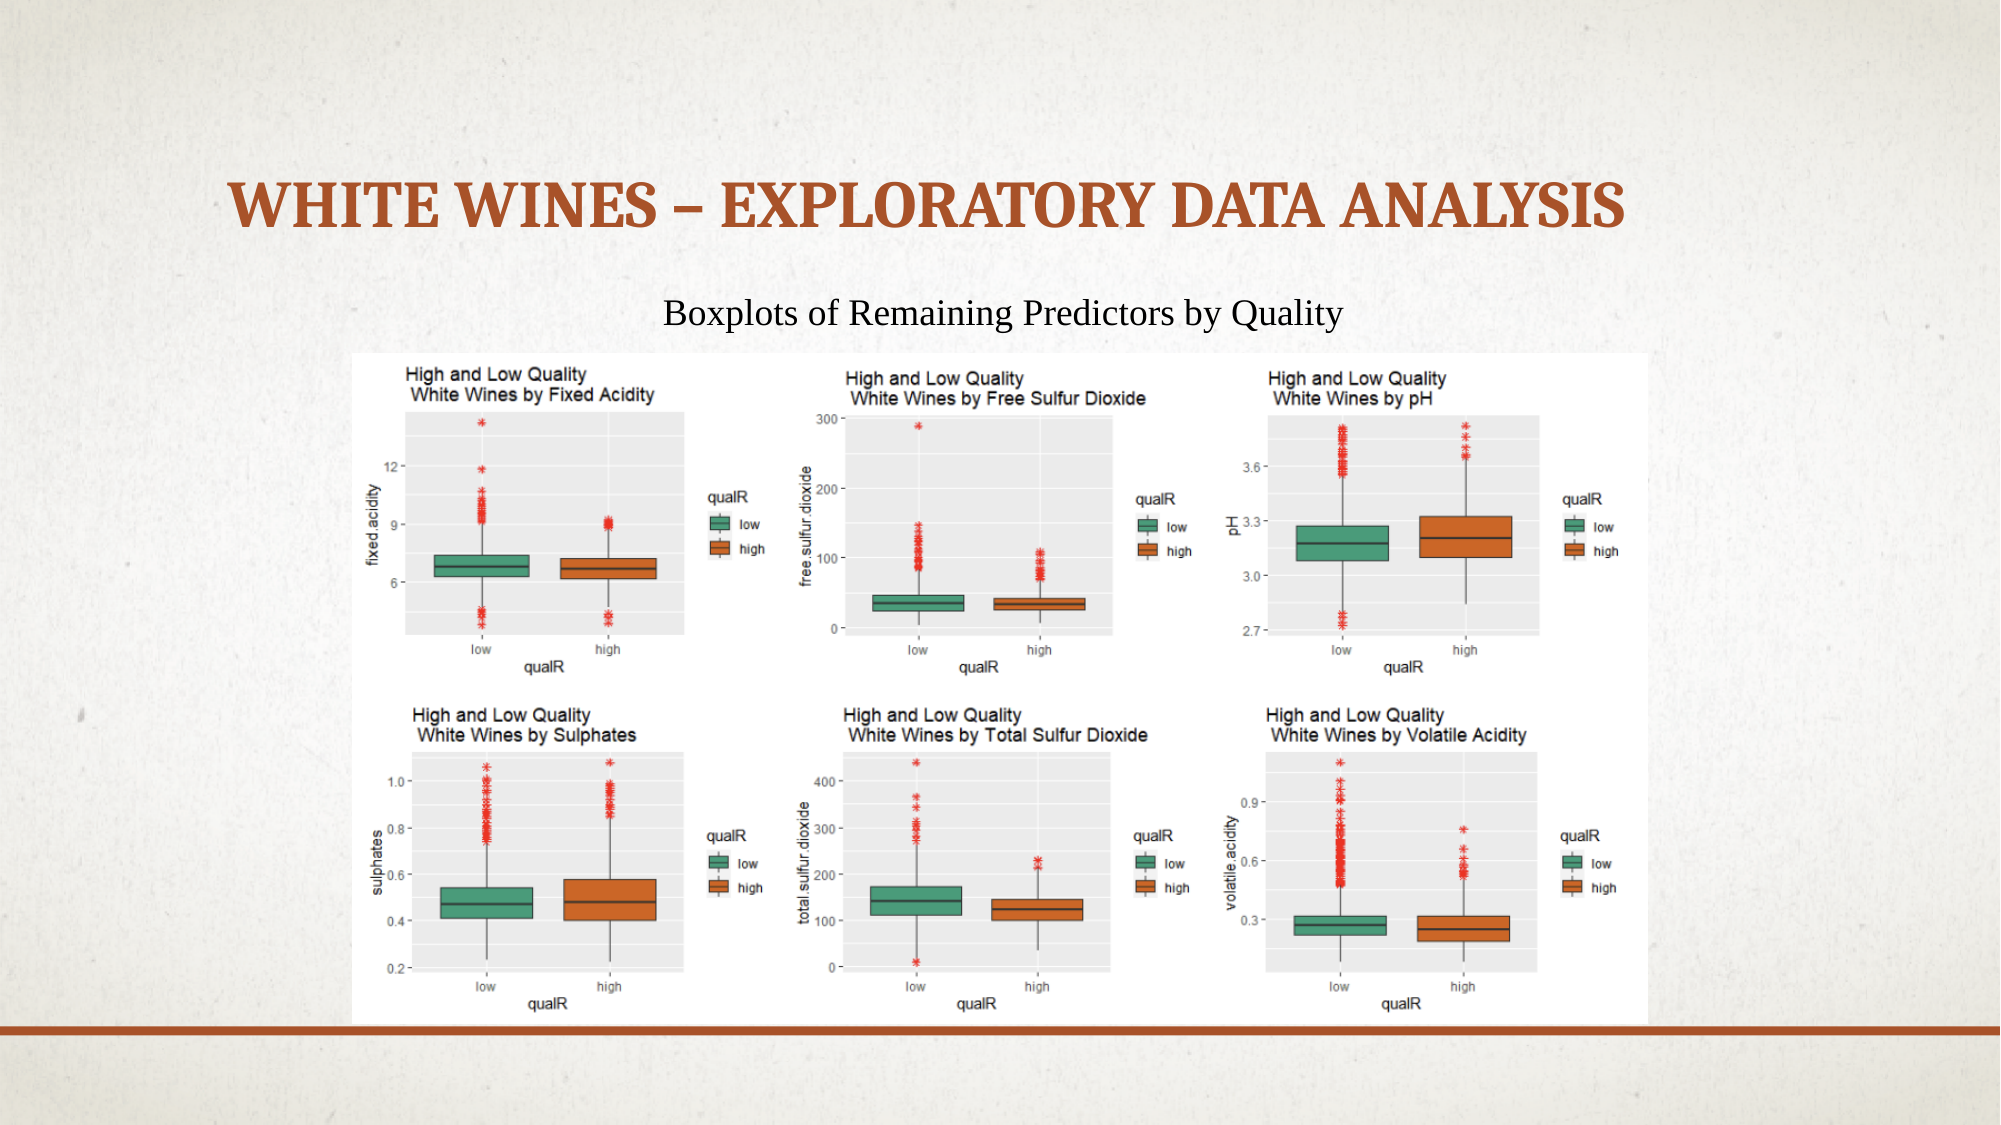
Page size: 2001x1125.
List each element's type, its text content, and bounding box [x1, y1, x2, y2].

picture [352, 353, 1648, 1024]
list Boxplots of Remaining Predictors by Quality [212, 285, 1788, 1111]
title White Wines – Exploratory data Analysis [212, 62, 1788, 250]
picture [0, 0, 2001, 1125]
